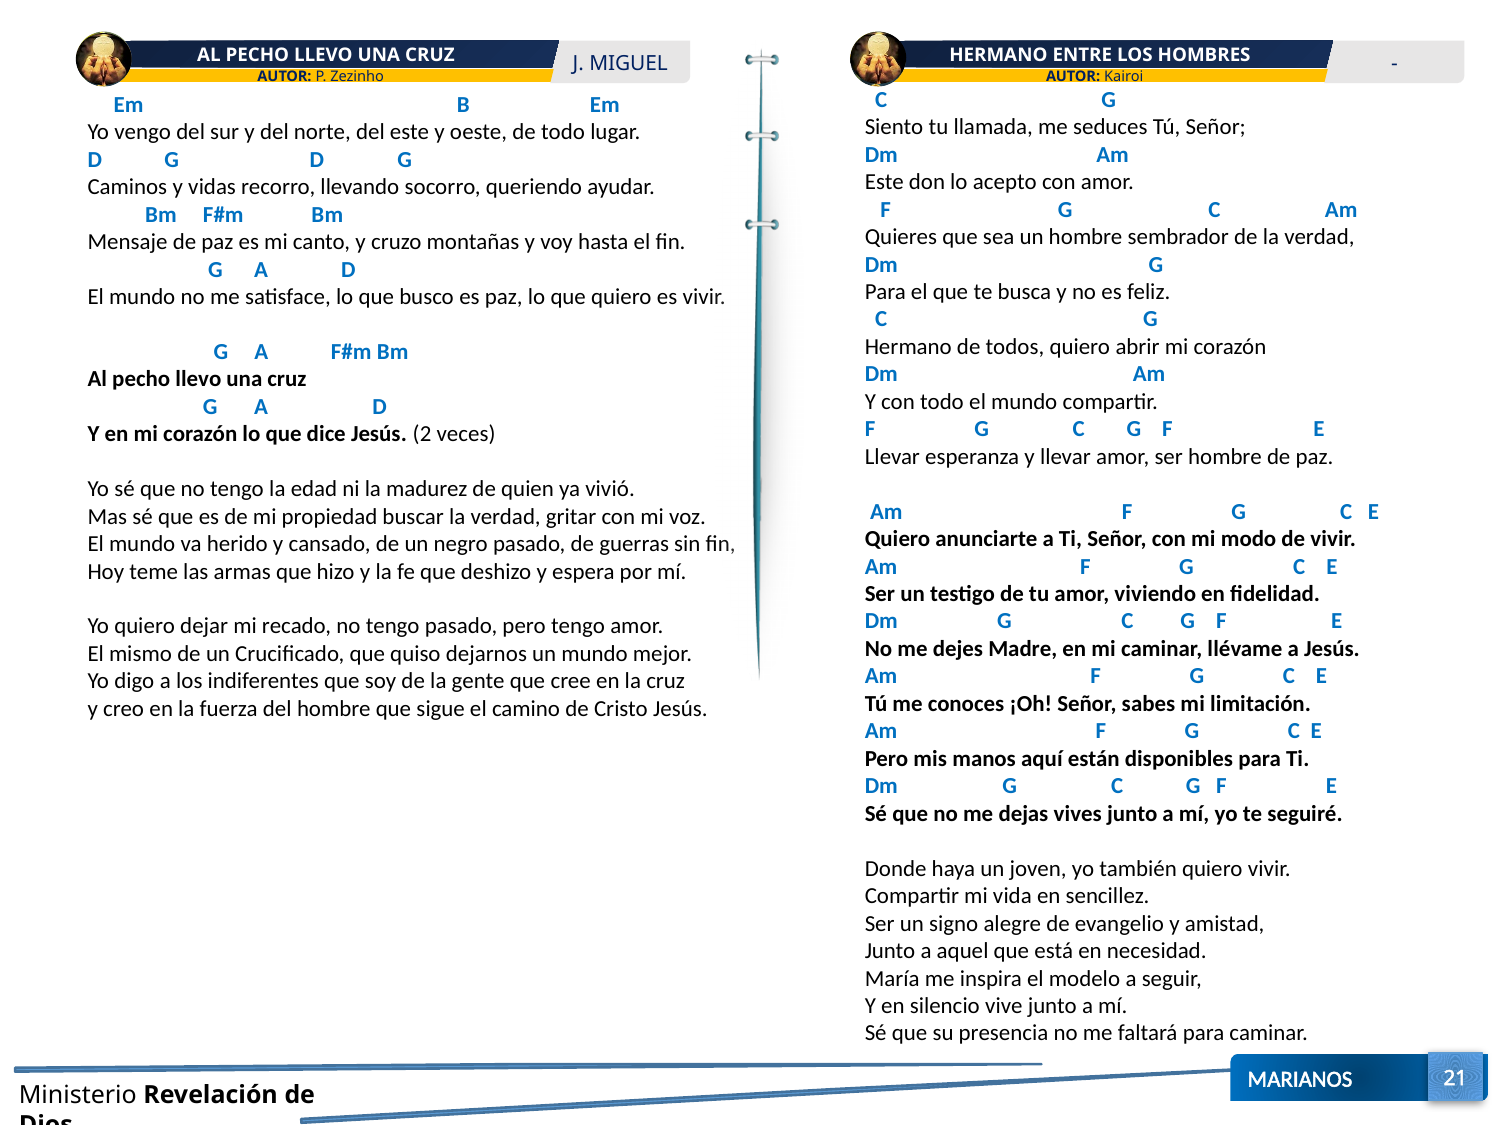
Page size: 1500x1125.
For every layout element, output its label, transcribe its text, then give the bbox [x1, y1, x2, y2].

text_box HERMANO ENTRE LOS HOMBRES [913, 39, 1335, 69]
text_box AL PECHO LLEVO UNA CRUZ [139, 39, 561, 69]
text_box J. MIGUEL [549, 39, 692, 85]
picture [849, 31, 907, 87]
slide_number 21 [1428, 1052, 1483, 1101]
text_box [734, 7, 766, 68]
text_box [389, 1068, 1228, 1120]
text_box - [1323, 39, 1466, 85]
text_box C G Siento tu llamada, me seduces Tú, Señor; Dm Am Este don lo acepto con amor. F G C Am Quieres que sea un hombre sembrador de la verdad, Dm G Para el que te busca y no es feliz. C G Hermano de todos, quiero abrir mi corazón Dm Am Y con todo el mundo compartir. F G C G F E Llevar esperanza y llevar amor, ser hombre de paz. Am F G C E Quiero anunciarte a Ti, Señor, con mi modo de vivir. Am F G C E Ser un testigo de tu amor, viviendo en fidelidad. Dm G C G F E No me dejes Madre, en mi caminar, llévame a Jesús. Am F G C E Tú me conoces ¡Oh! Señor, sabes mi limitación. Am F G C E Pero mis manos aquí están disponibles para Ti. Dm G C G F E Sé que no me dejas vives junto a mí, yo te seguiré. Donde haya un joven, yo también quiero vivir. Compartir mi vida en sencillez. Ser un signo alegre de evangelio y amistad, Junto a aquel que está en necesidad. María me inspira el modelo a seguir, Y en silencio vive junto a mí. Sé que su presencia no me faltará para caminar. [849, 81, 1465, 1053]
text_box [13, 1062, 1043, 1071]
picture [438, 39, 1081, 680]
text_box MARIANOS [1228, 1053, 1423, 1103]
text_box AUTOR: Kairoi [913, 67, 1330, 84]
text_box AUTOR: P. Zezinho [139, 67, 555, 84]
text_box Em B Em Yo vengo del sur y del norte, del este y oeste, de todo lugar. D G D G Caminos y vidas recorro, llevando socorro, queriendo ayudar. Bm F#m Bm Mensaje de paz es mi canto, y cruzo montañas y voy hasta el fin. G A D El mundo no me satisface, lo que busco es paz, lo que quiero es vivir. G A F#m Bm Al pecho llevo una cruz G A D Y en mi corazón lo que dice Jesús. (2 veces) Yo sé que no tengo la edad ni la madurez de quien ya vivió. Mas sé que es de mi propiedad buscar la verdad, gritar con mi voz. El mundo va herido y cansado, de un negro pasado, de guerras sin fin, Hoy teme las armas que hizo y la fe que deshizo y espera por mí. Yo quiero dejar mi recado, no tengo pasado, pero tengo amor. El mismo de un Crucificado, que quiso dejarnos un mundo mejor. Yo digo a los indiferentes que soy de la gente que cree en la cruz y creo en la fuerza del hombre que sigue el camino de Cristo Jesús. [72, 81, 766, 811]
text_box Ministerio Revelación de Dios [3, 1070, 389, 1125]
picture [75, 31, 132, 87]
